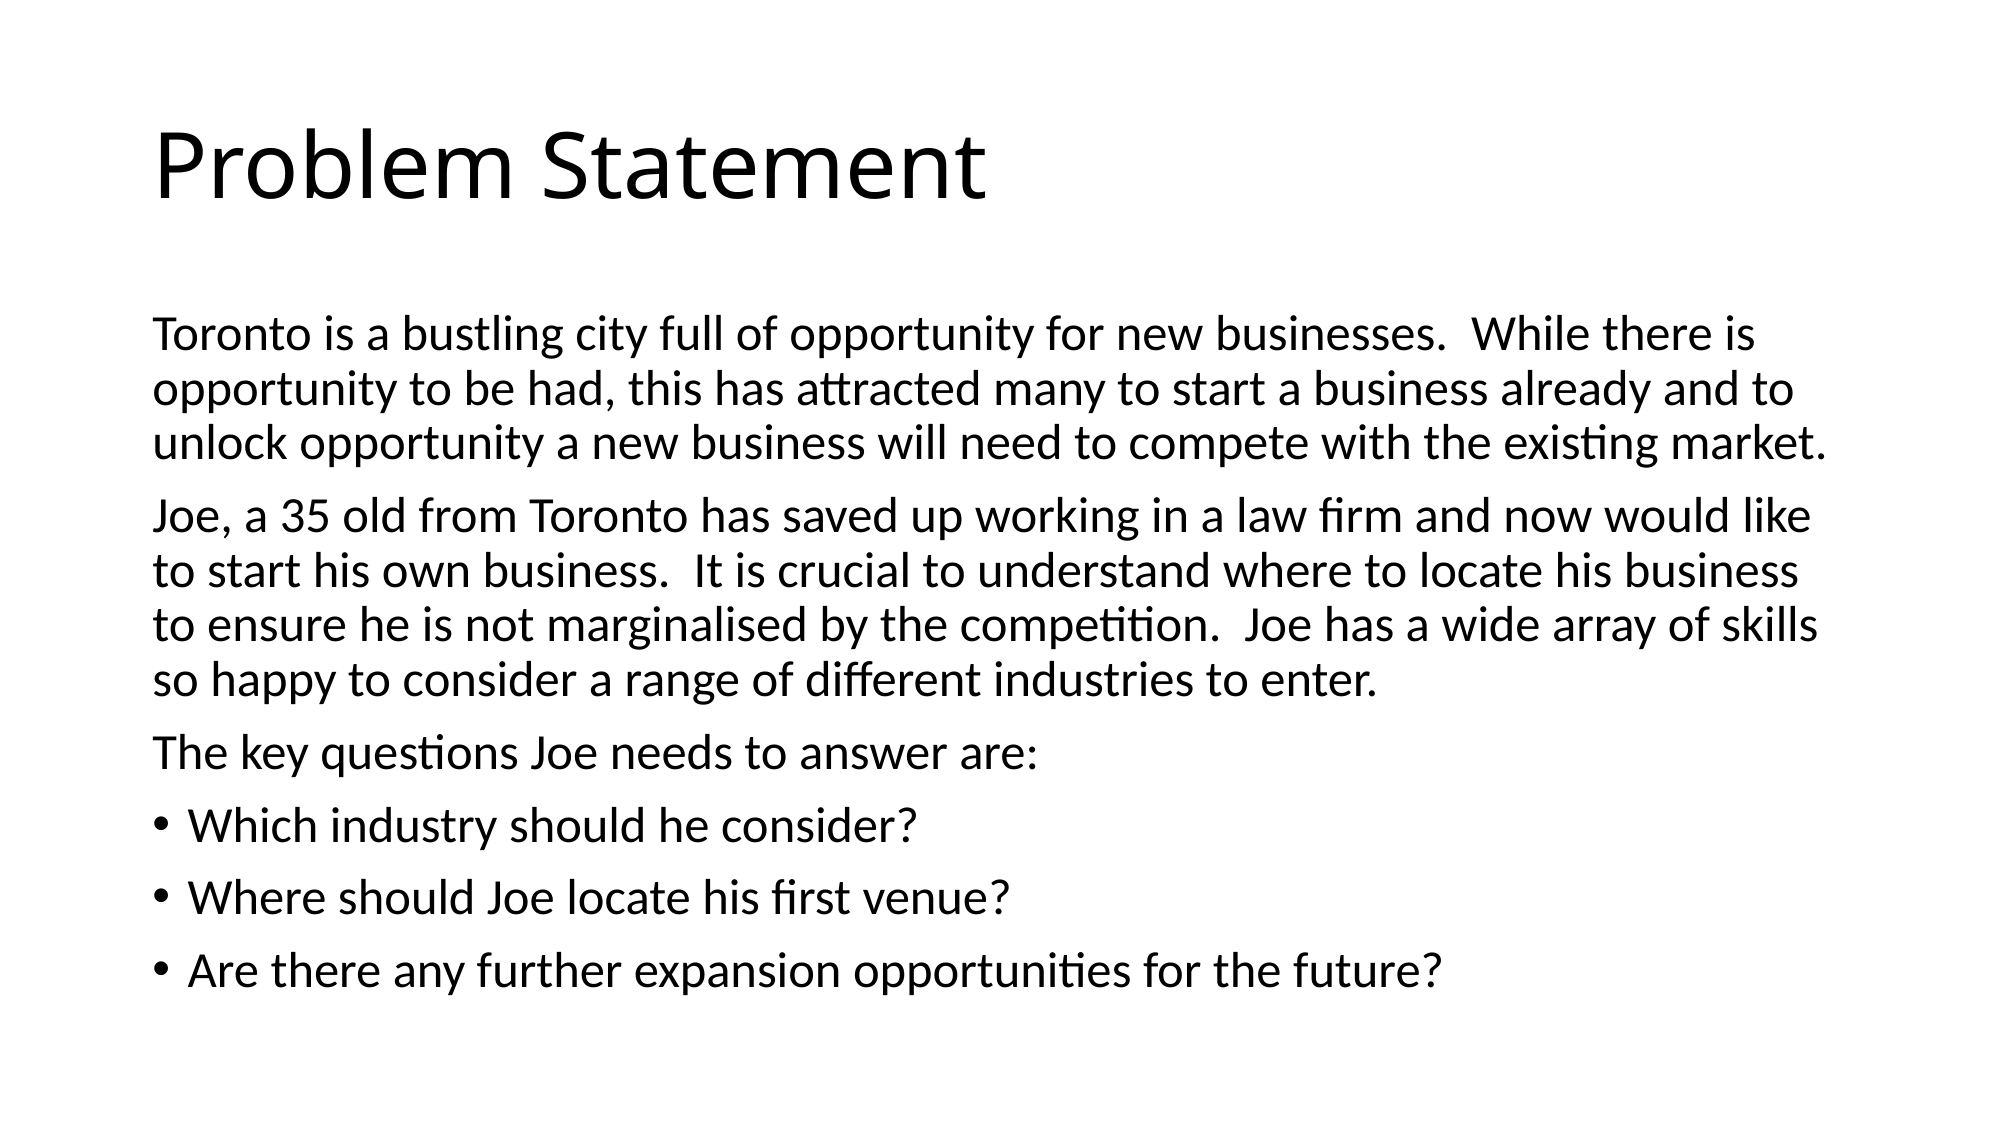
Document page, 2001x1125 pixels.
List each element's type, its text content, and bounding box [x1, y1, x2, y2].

title Problem Statement [137, 59, 1863, 278]
list Toronto is a bustling city full of opportunity for new businesses. While there is opportunity to be had, this has attracted many to start a business already and to unlock opportunity a new business will need to compete with the existing market. Joe, a 35 old from Toronto has saved up working in a law firm and now would like to start his own business. It is crucial to understand where to locate his business to ensure he is not marginalised by the competition. Joe has a wide array of skills so happy to consider a range of different industries to enter. The key questions Joe needs to answer are: Which industry should he consider? Where should Joe locate his first venue? Are there any further expansion opportunities for the future? [137, 299, 1863, 1014]
